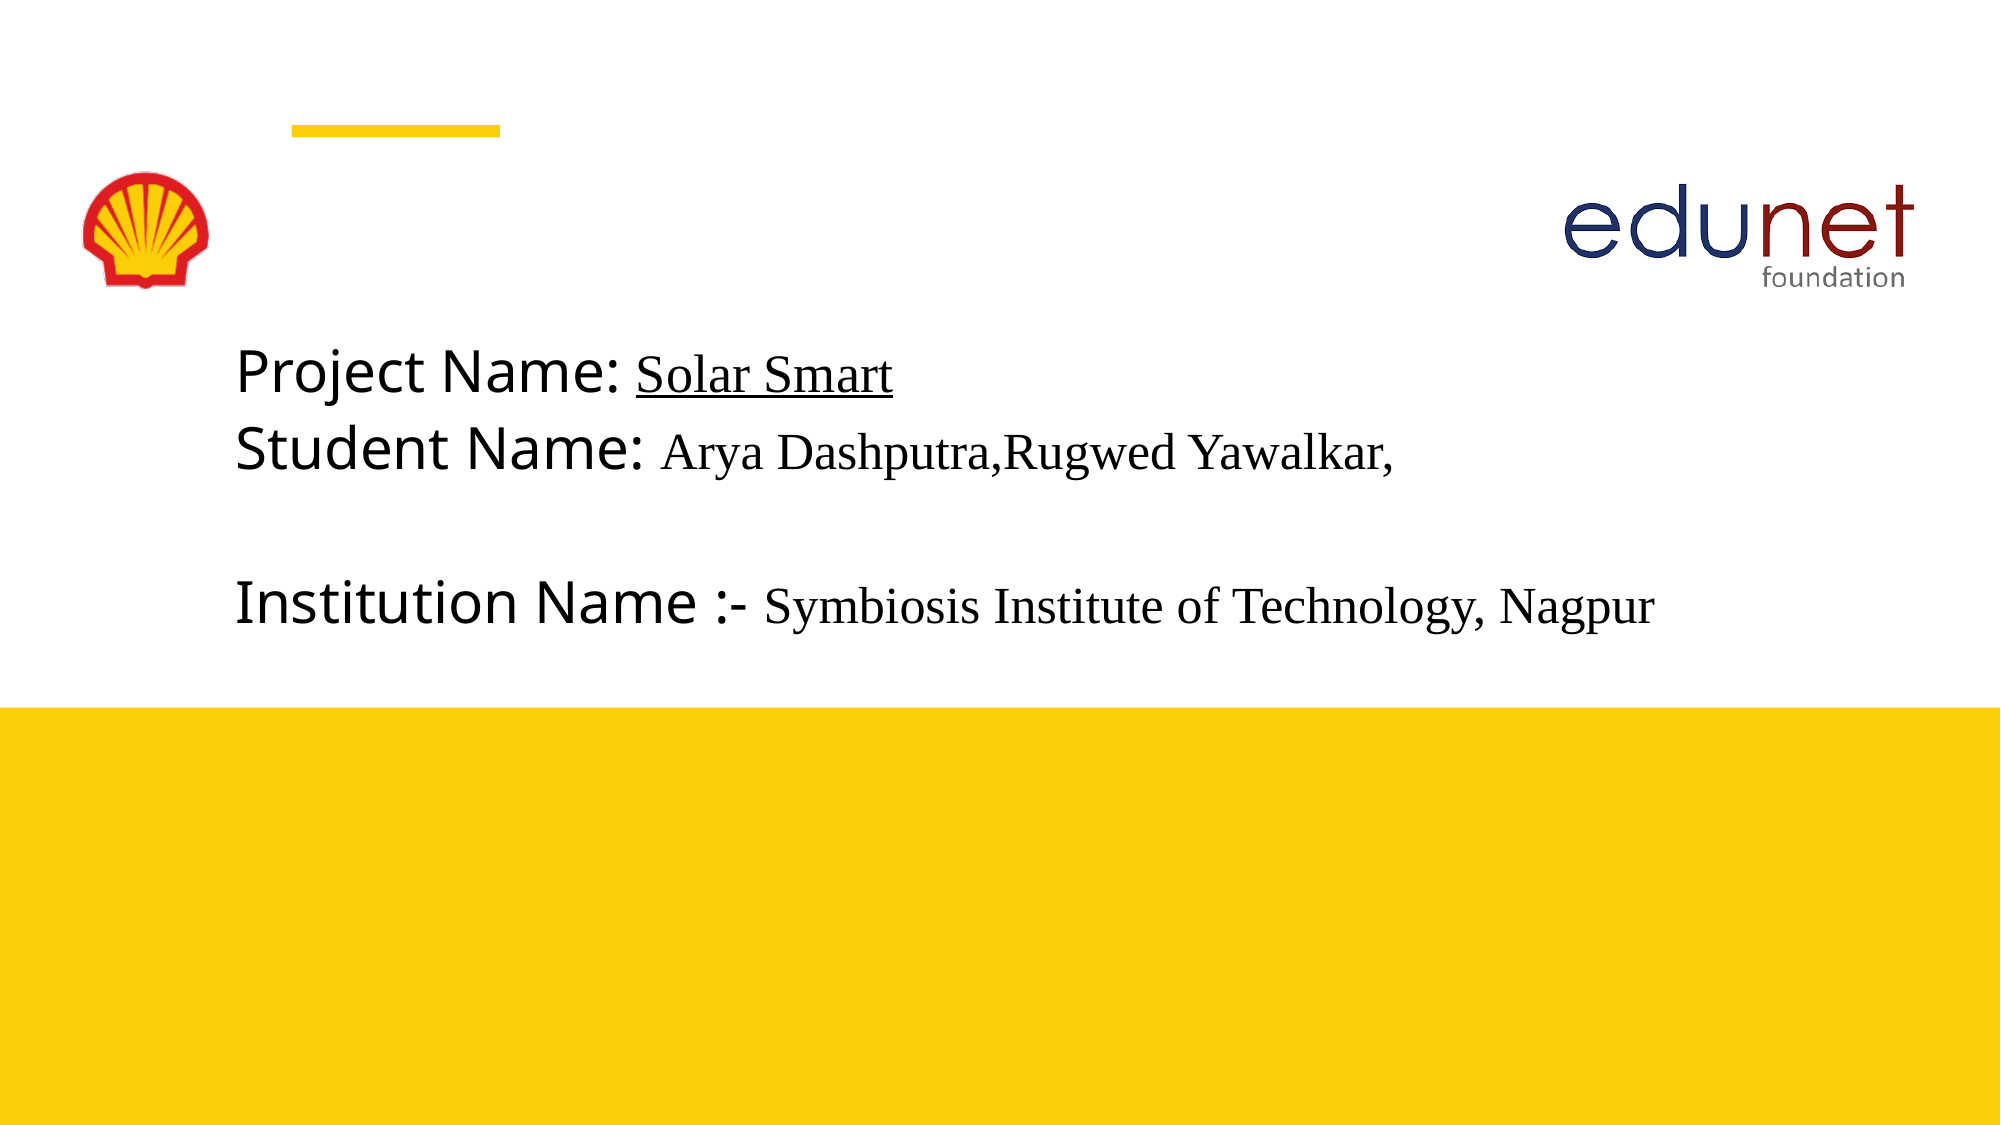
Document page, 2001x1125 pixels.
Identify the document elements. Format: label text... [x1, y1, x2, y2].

picture [20, 105, 271, 356]
title Project Name: Solar Smart Student Name: Arya Dashputra,Rugwed Yawalkar, Institution Name :- Symbiosis Institute of Technology, Nagpur [235, 326, 1860, 587]
text_box [1556, 179, 1917, 294]
